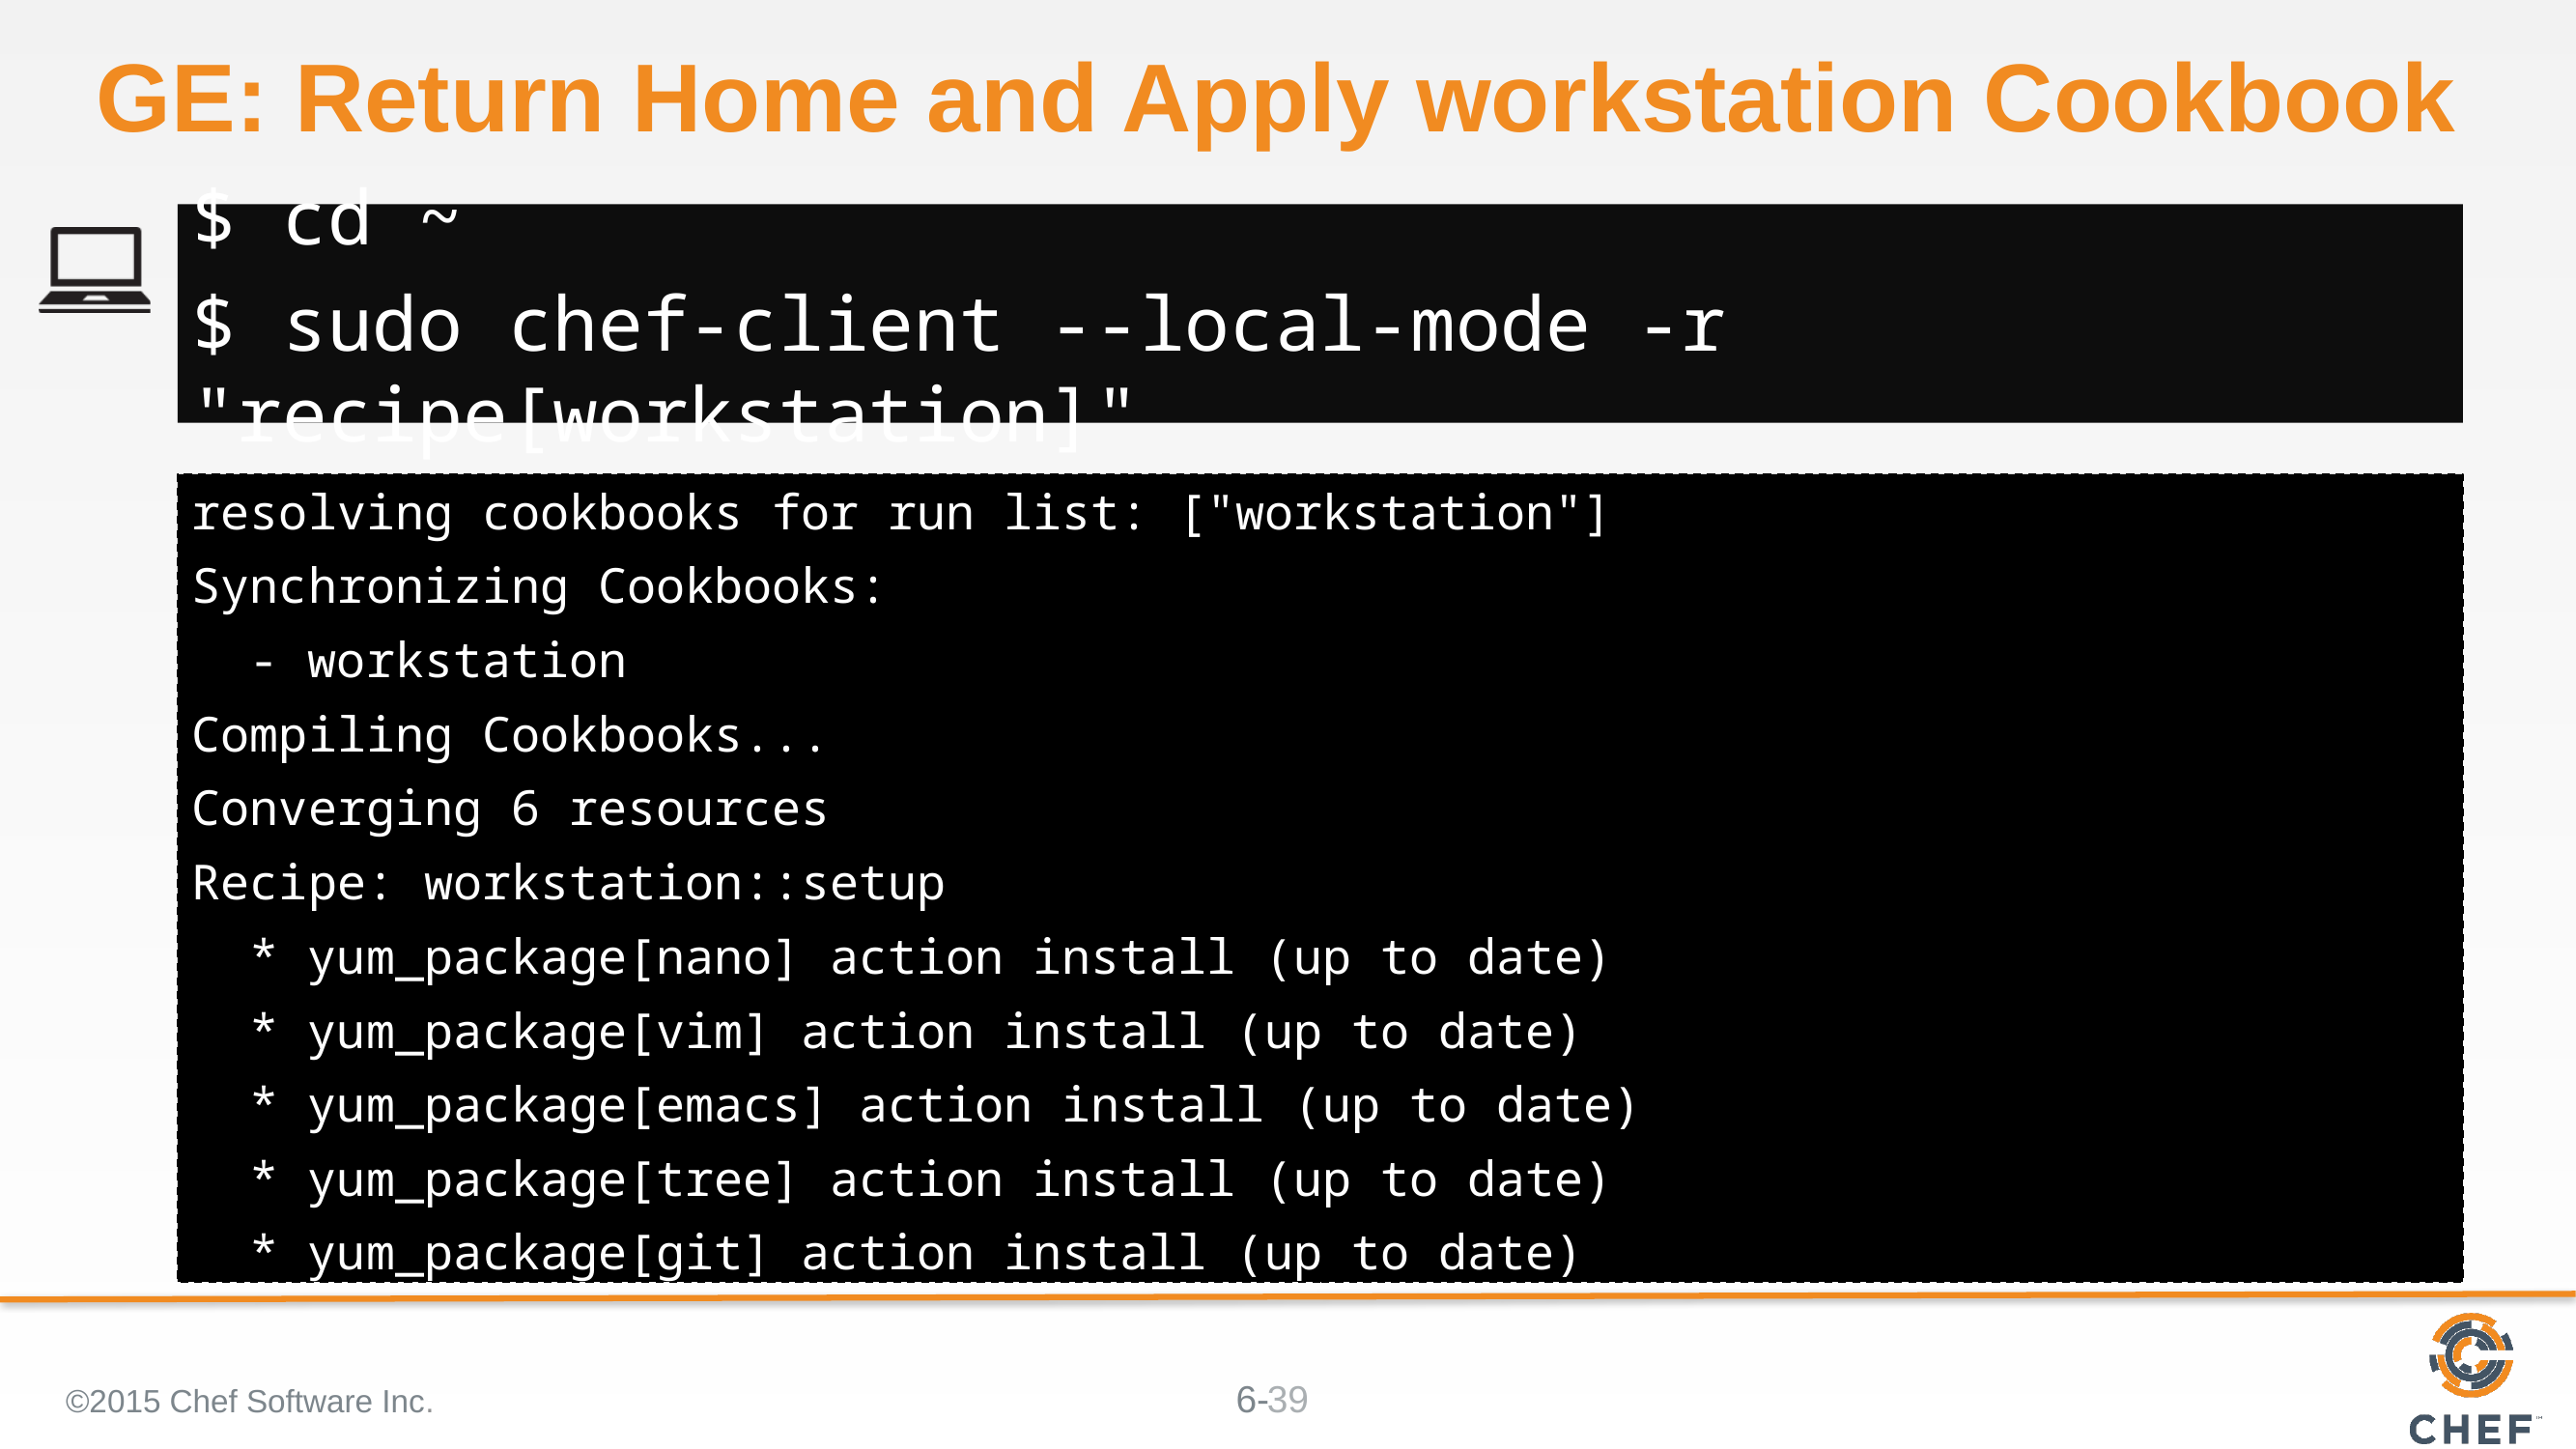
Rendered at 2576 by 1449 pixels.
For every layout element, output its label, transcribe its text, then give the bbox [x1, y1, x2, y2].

list resolving cookbooks for run list: ["workstation"] Synchronizing Cookbooks: - workstation Compiling Cookbooks... Converging 6 resources Recipe: workstation::setup * yum_package[nano] action install (up to date) * yum_package[vim] action install (up to date) * yum_package[emacs] action install (up to date) * yum_package[tree] action install (up to date) * yum_package[git] action install (up to date) [177, 473, 2464, 1283]
footer ©2015 Chef Software Inc. [51, 1359, 952, 1440]
list $ cd ~ $ sudo chef-client --local-mode -r "recipe[workstation]" [177, 204, 2463, 423]
title GE: Return Home and Apply workstation Cookbook [96, 48, 2519, 175]
picture [2399, 1297, 2550, 1449]
slide_number 39 [998, 1359, 1578, 1437]
